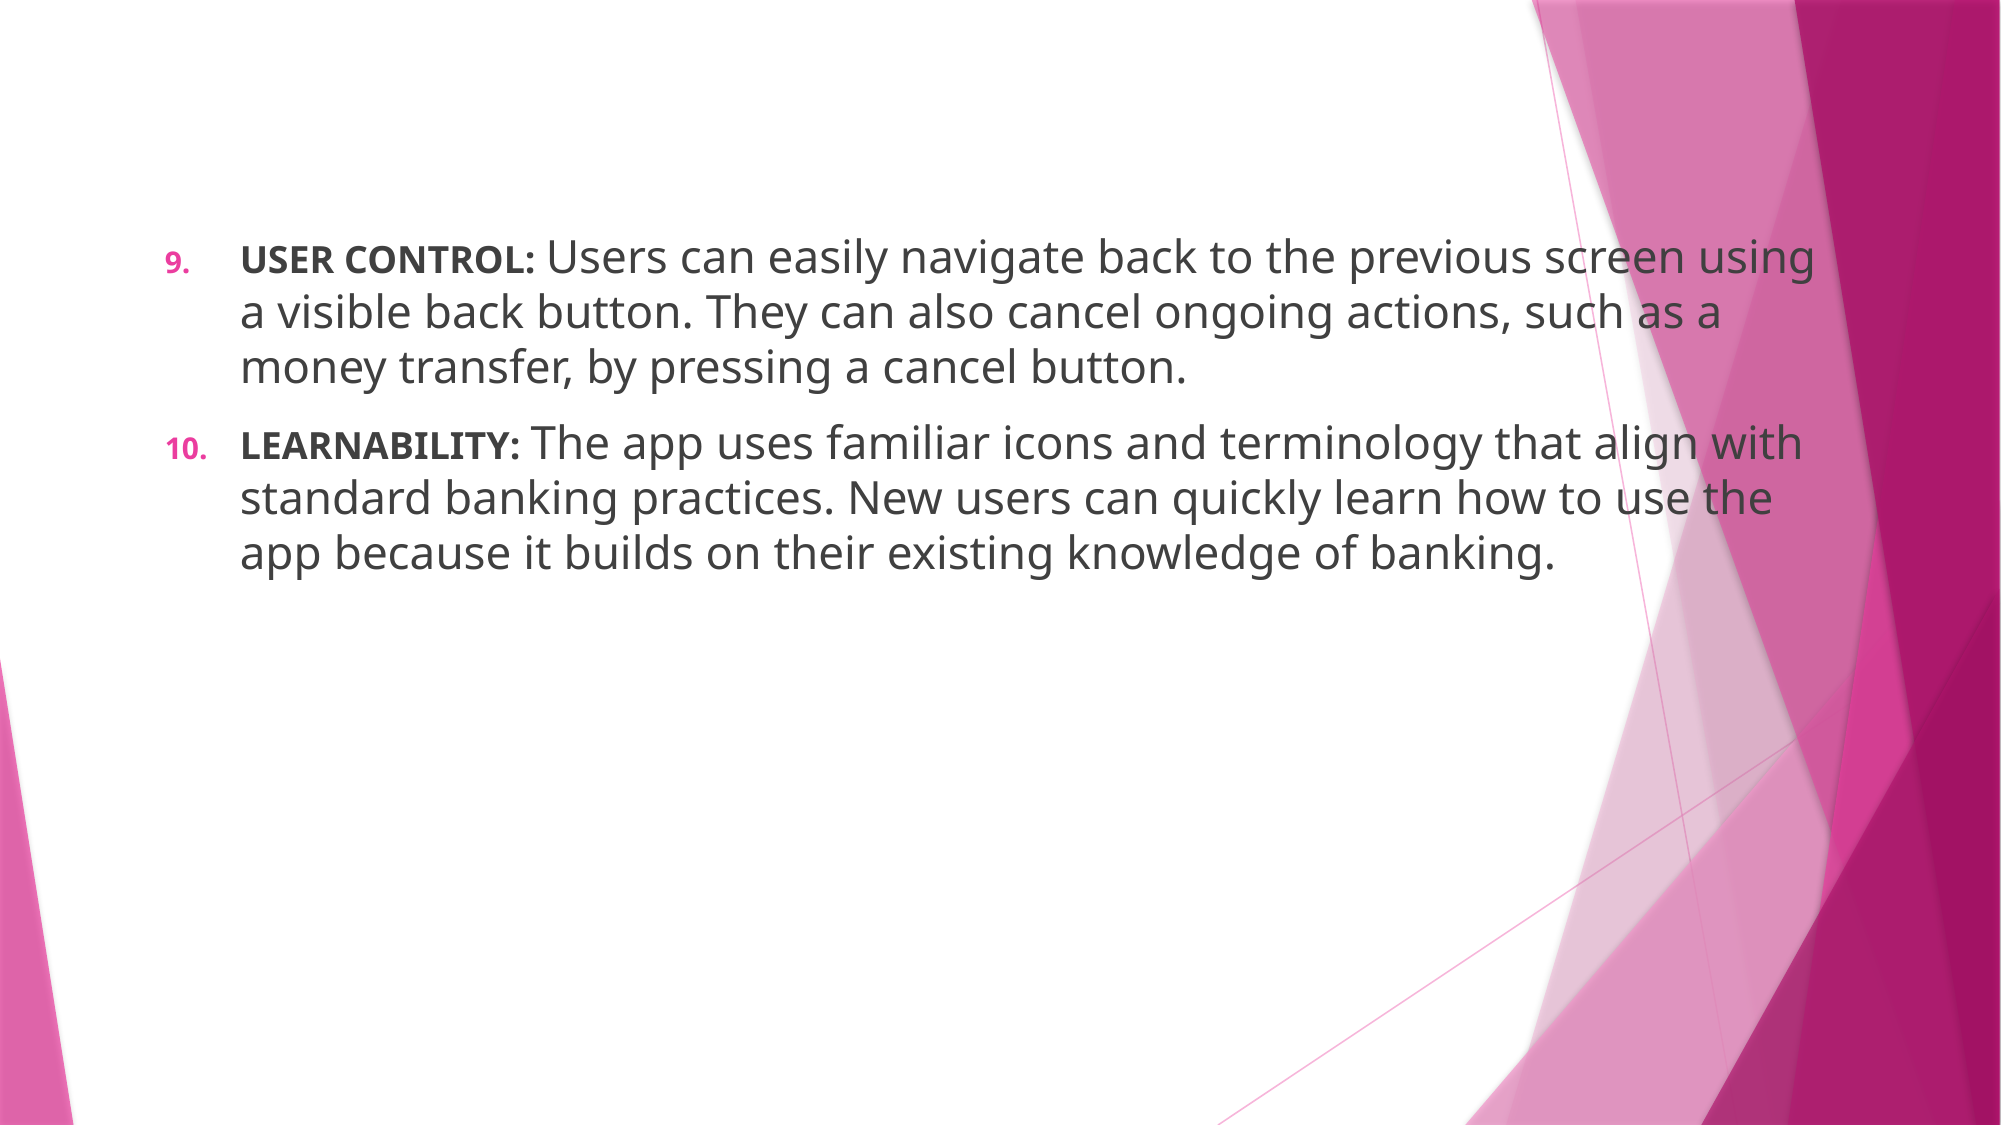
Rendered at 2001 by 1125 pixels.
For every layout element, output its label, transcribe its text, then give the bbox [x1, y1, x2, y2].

list USER CONTROL: Users can easily navigate back to the previous screen using a visible back button. They can also cancel ongoing actions, such as a money transfer, by pressing a cancel button. LEARNABILITY: The app uses familiar icons and terminology that align with standard banking practices. New users can quickly learn how to use the app because it builds on their existing knowledge of banking. [149, 220, 1850, 950]
